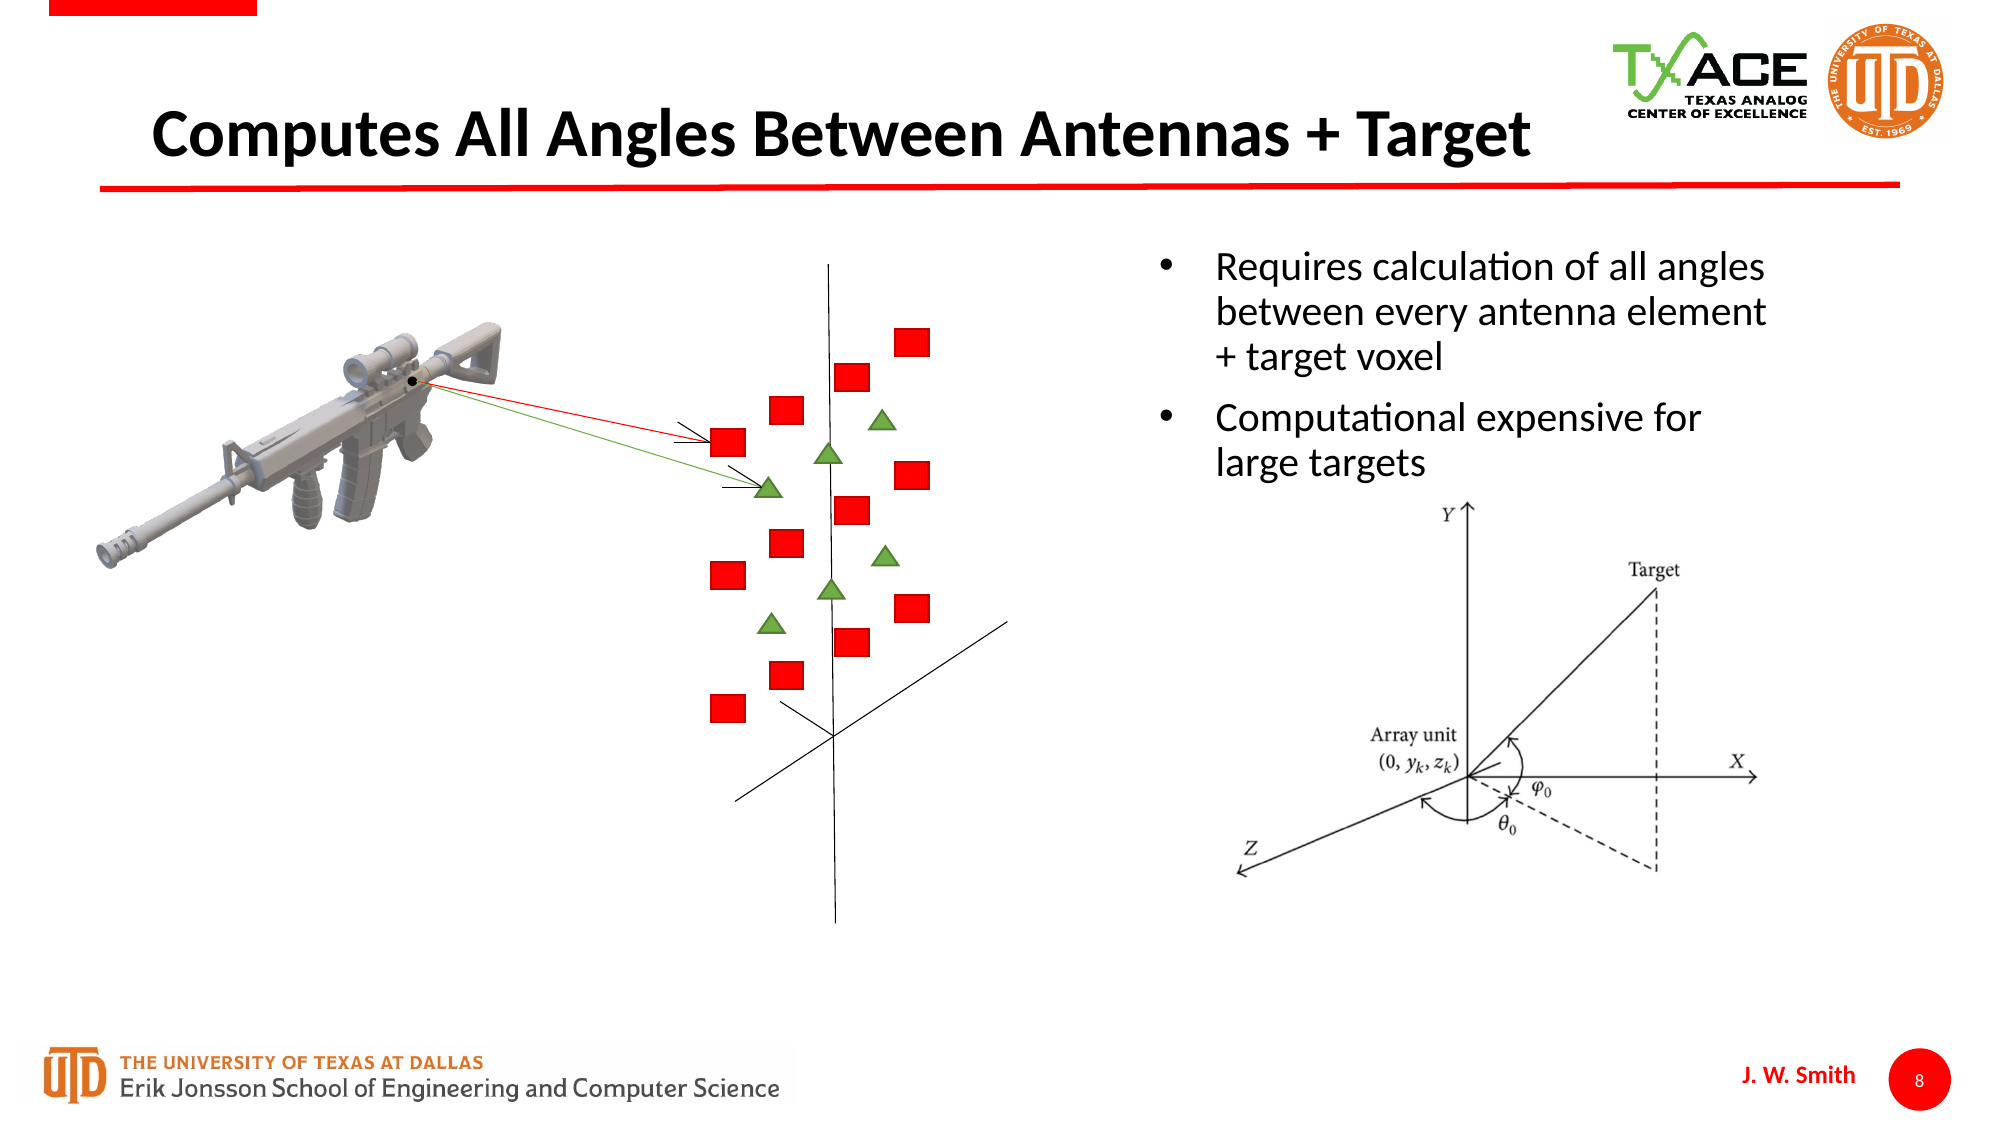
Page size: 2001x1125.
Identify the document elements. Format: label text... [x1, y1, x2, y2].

text_box [407, 376, 417, 387]
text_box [727, 465, 762, 487]
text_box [416, 381, 762, 488]
title Computes All Angles Between Antennas + Target [137, 59, 1863, 209]
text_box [779, 701, 833, 736]
picture [1819, 15, 1952, 147]
text_box Requires calculation of all angles between every antenna element + target voxel Computational expensive for large targets [1144, 236, 1799, 533]
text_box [677, 421, 711, 443]
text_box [711, 264, 1008, 924]
picture [1613, 32, 1807, 59]
picture [89, 315, 608, 581]
picture [1215, 481, 1777, 897]
picture [16, 1045, 796, 1105]
